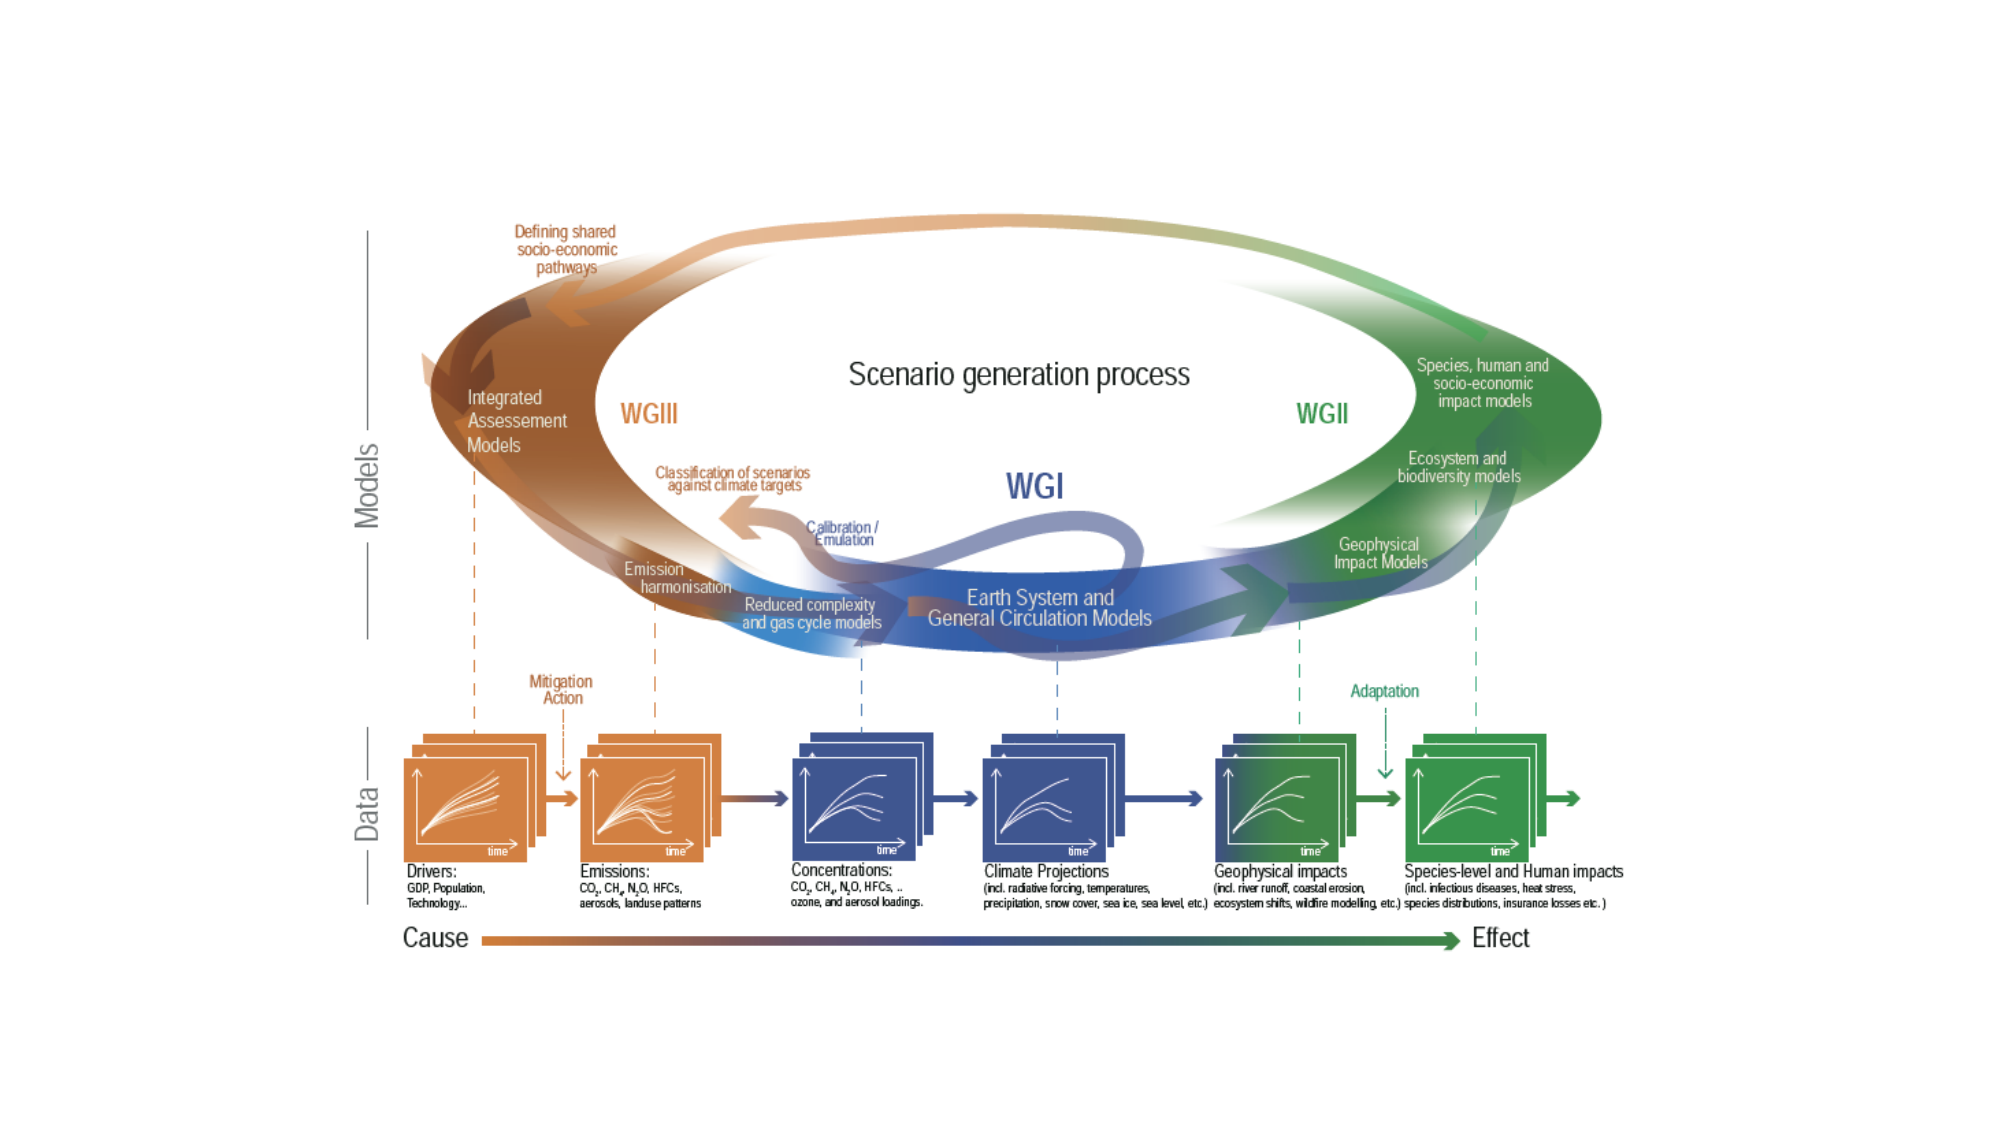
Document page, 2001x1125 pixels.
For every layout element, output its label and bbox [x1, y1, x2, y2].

picture [311, 161, 1689, 1002]
